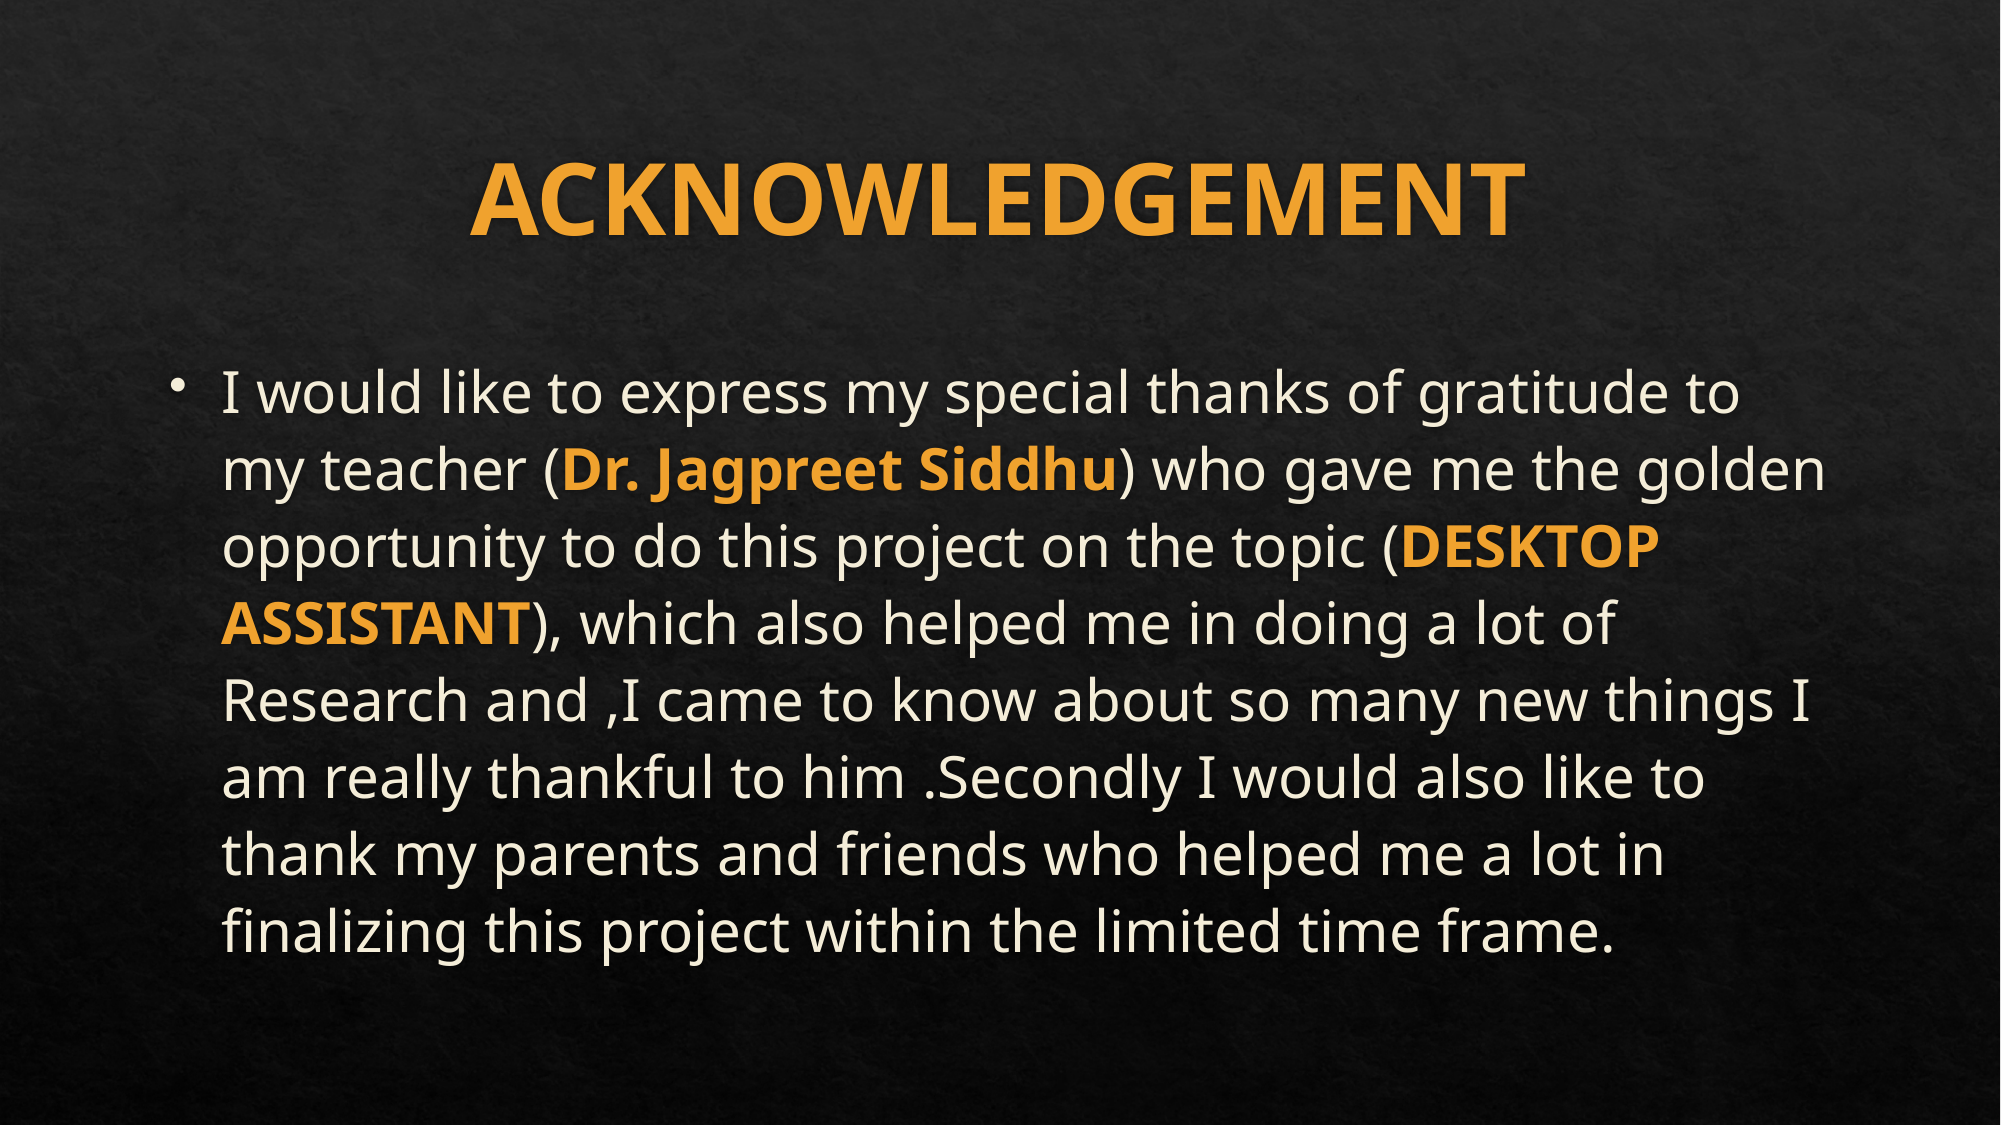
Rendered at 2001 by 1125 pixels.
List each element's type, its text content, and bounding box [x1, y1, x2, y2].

list I would like to express my special thanks of gratitude to my teacher (Dr. Jagpreet Siddhu) who gave me the golden opportunity to do this project on the topic (DESKTOP ASSISTANT), which also helped me in doing a lot of Research and ,I came to know about so many new things I am really thankful to him .Secondly I would also like to thank my parents and friends who helped me a lot in finalizing this project within the limited time frame. [149, 340, 1849, 950]
title ACKNOWLEDGEMENT [149, 99, 1849, 307]
